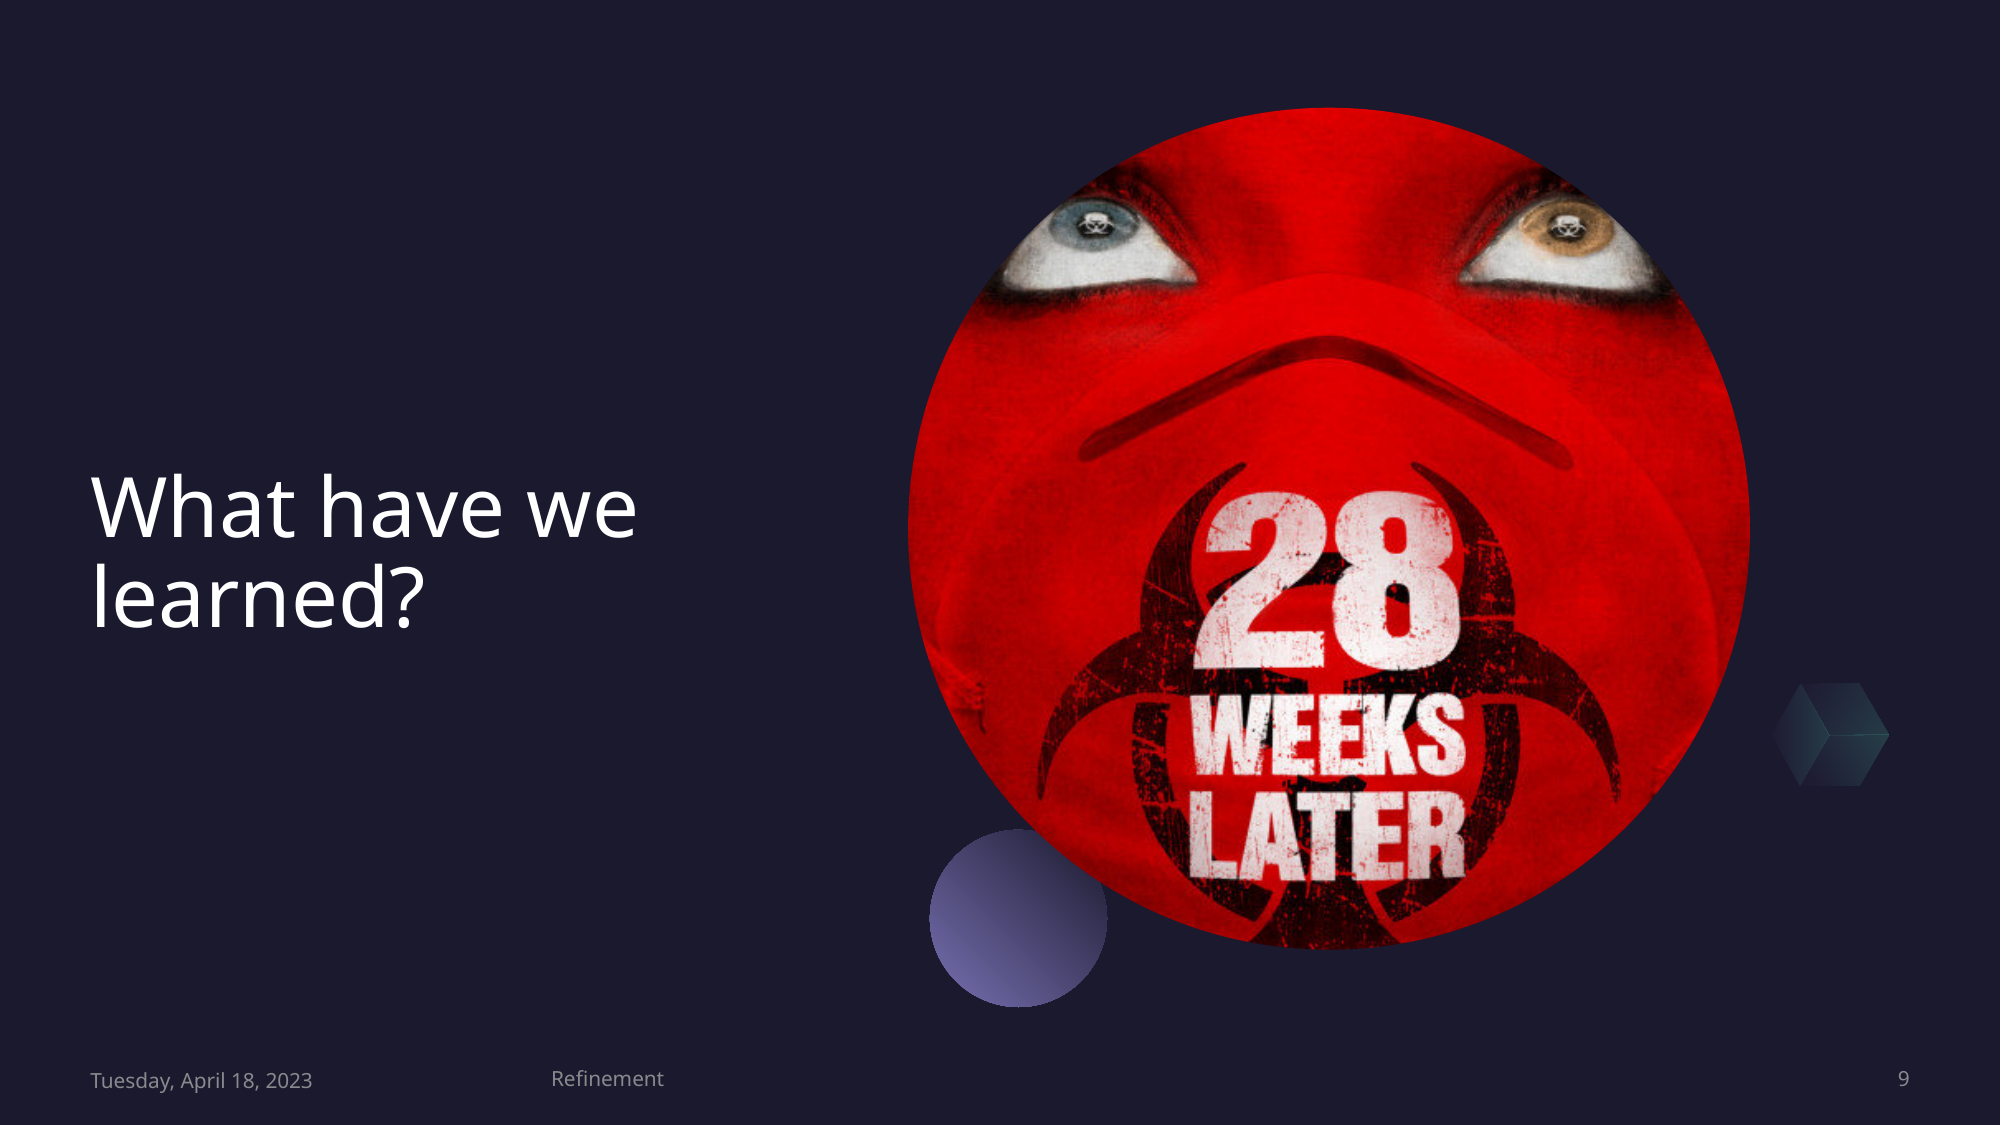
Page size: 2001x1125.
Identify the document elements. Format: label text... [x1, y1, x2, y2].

title What have we learned? [90, 90, 676, 646]
footer Refinement [551, 1067, 1598, 1093]
picture [908, 107, 1751, 950]
slide_number 9 [1632, 1067, 1910, 1093]
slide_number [90, 1067, 522, 1093]
